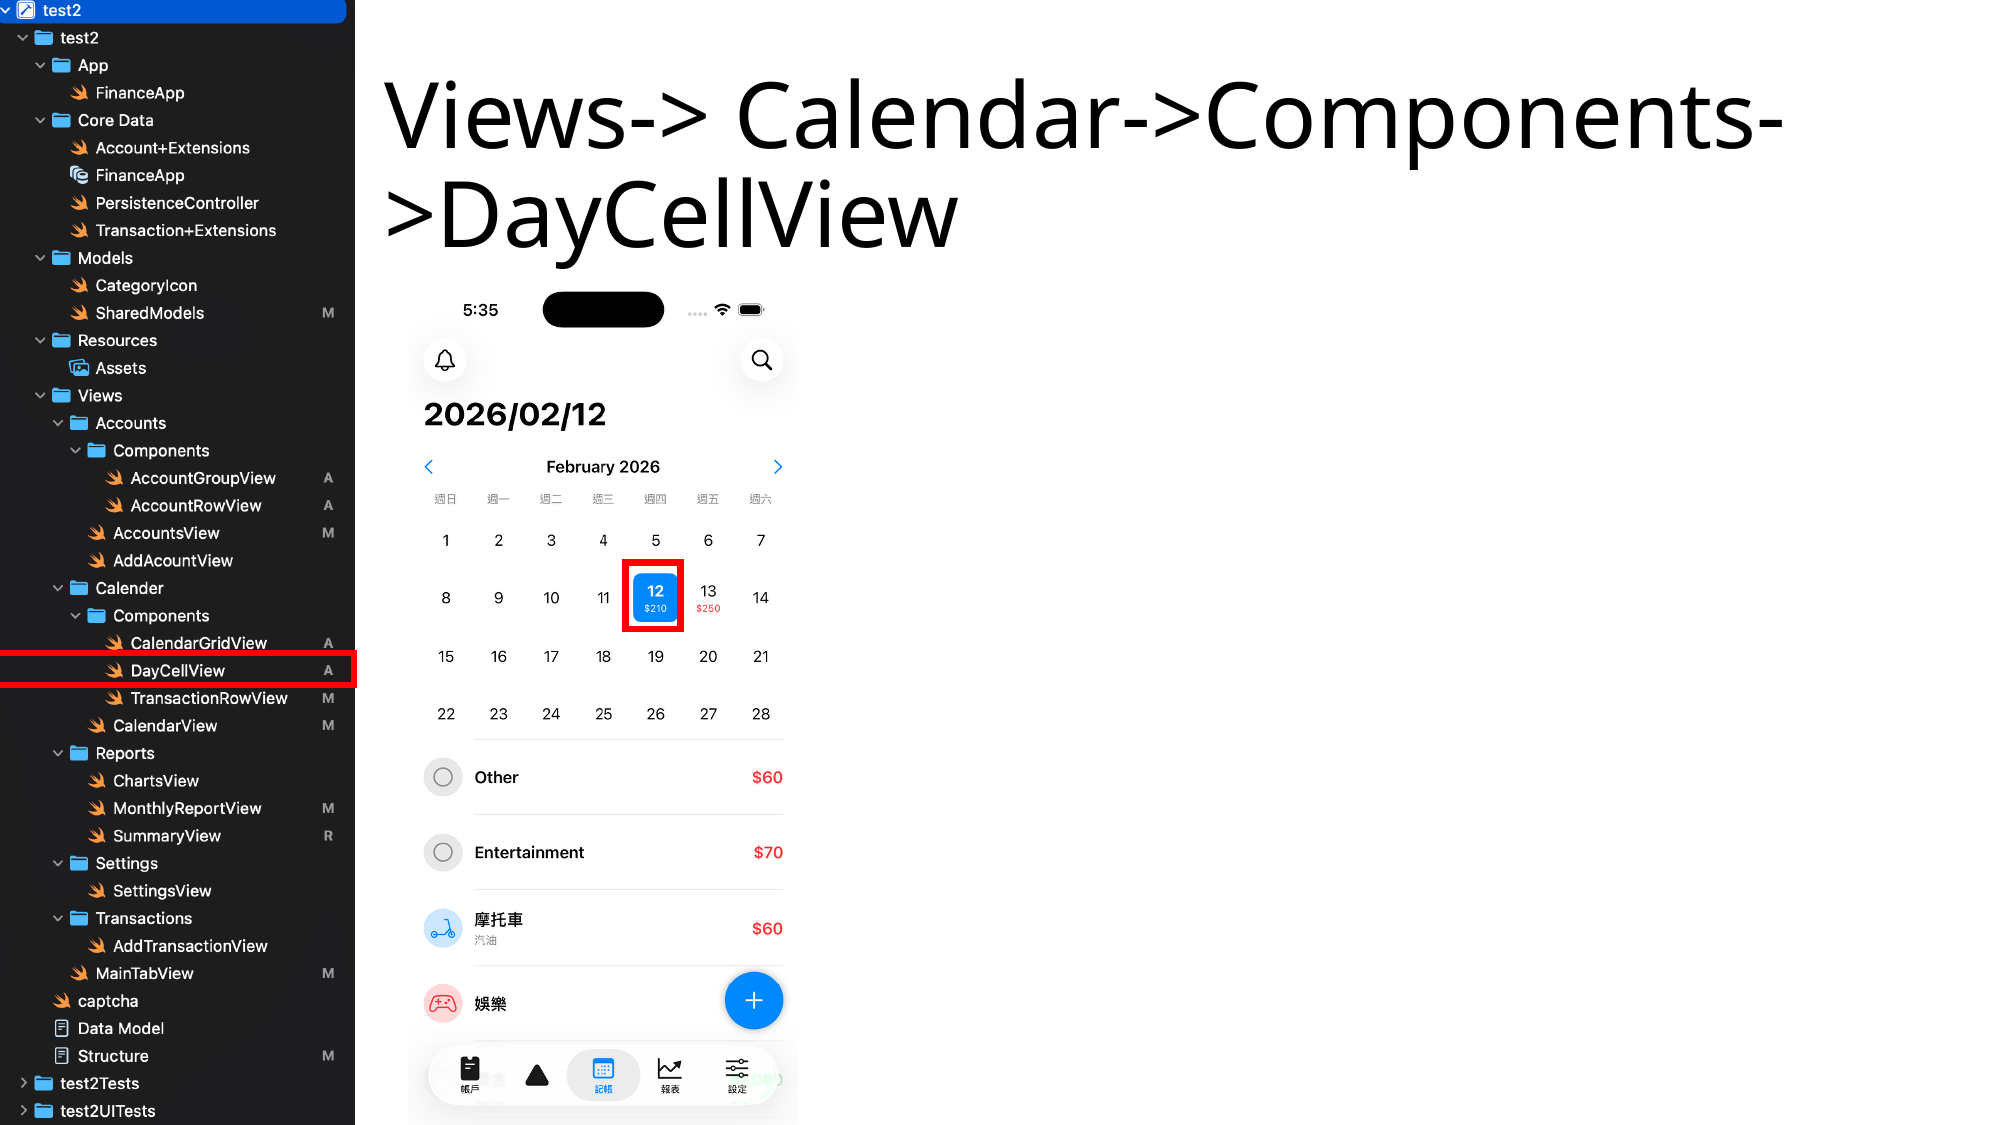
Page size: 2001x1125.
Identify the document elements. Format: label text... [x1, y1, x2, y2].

picture [0, 0, 355, 1125]
text_box Views-> Calendar->Components->DayCellView [369, 59, 1971, 278]
picture [408, 277, 798, 1125]
